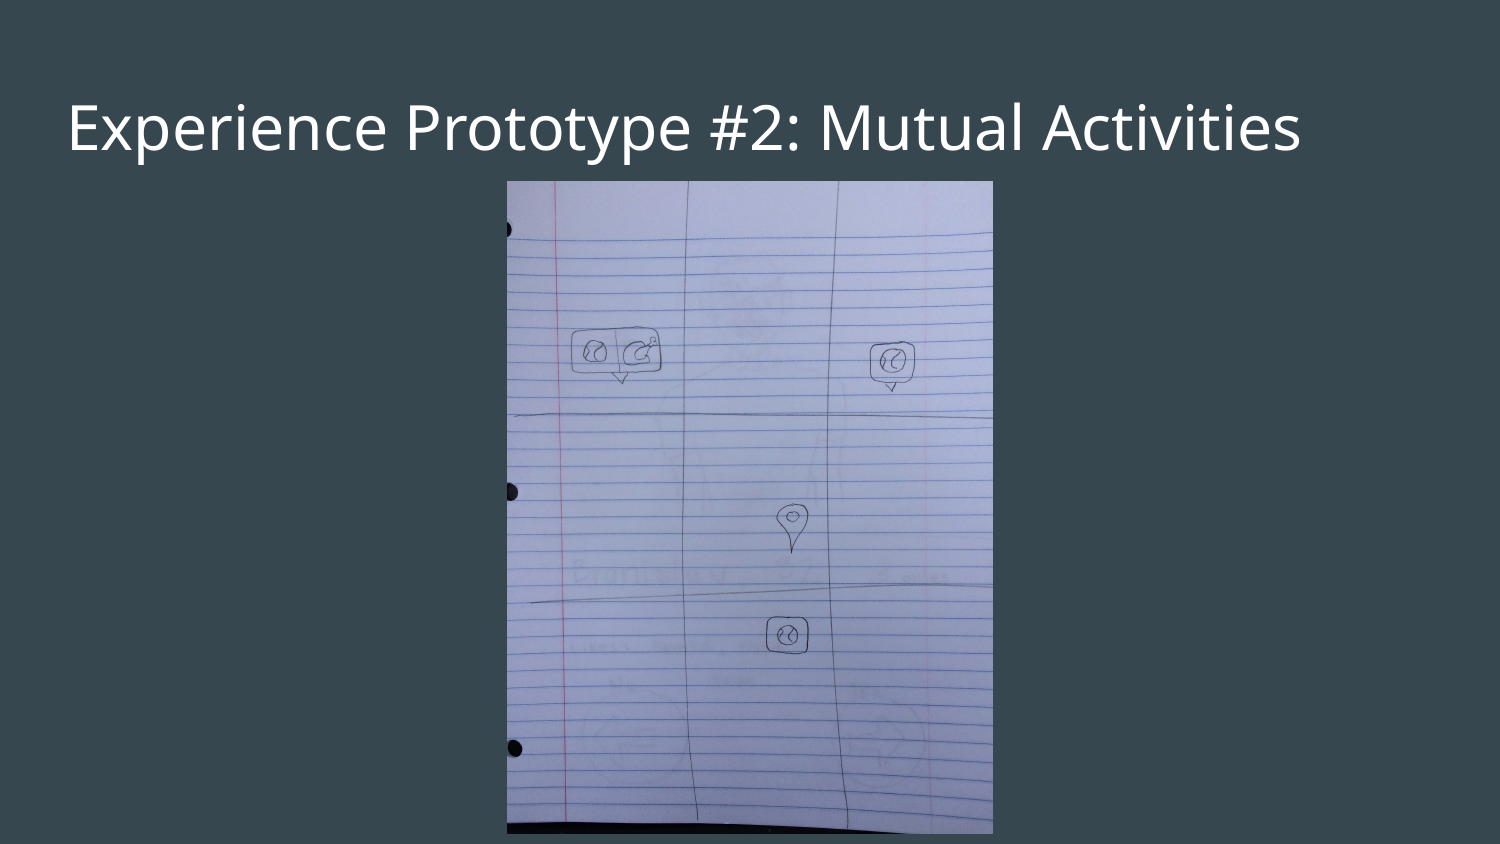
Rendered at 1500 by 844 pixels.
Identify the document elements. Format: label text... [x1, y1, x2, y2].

title Experience Prototype #2: Mutual Activities [51, 72, 1449, 167]
picture [507, 181, 993, 834]
